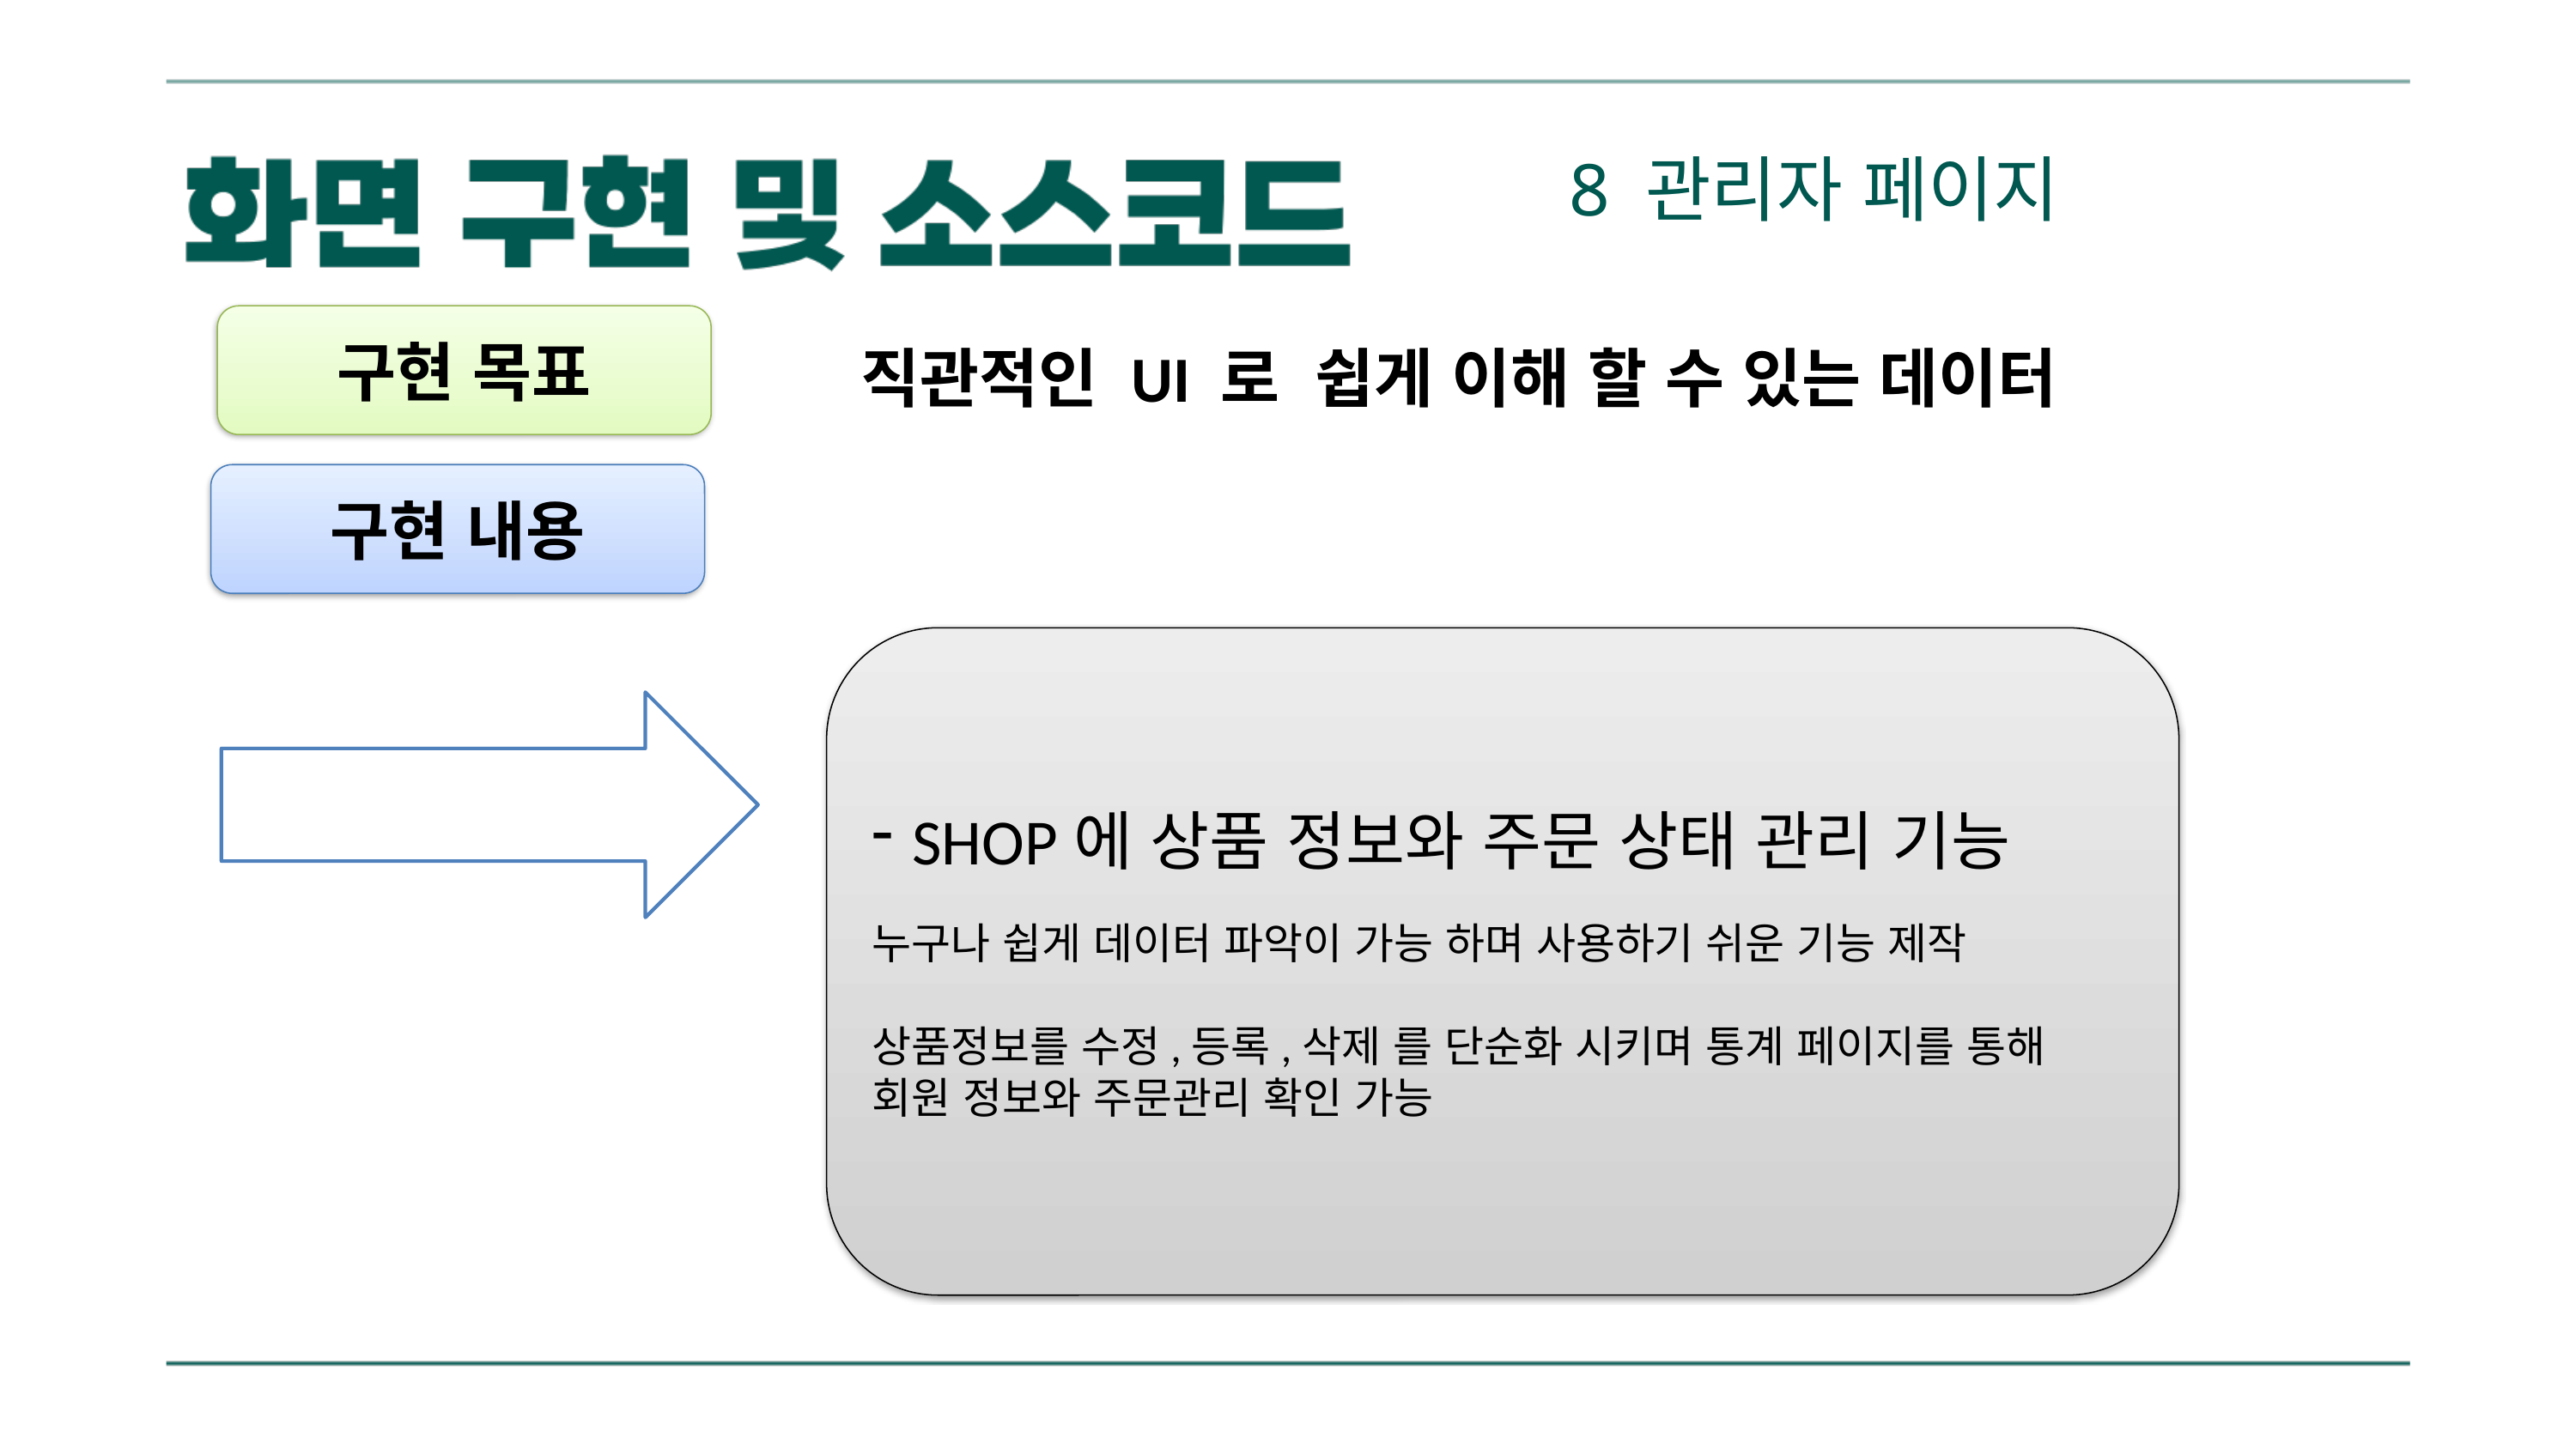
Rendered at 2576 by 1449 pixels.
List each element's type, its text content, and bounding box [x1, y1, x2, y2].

text_box 구현 목표 [216, 356, 712, 435]
text_box 8 관리자 페이지 [1556, 137, 2490, 234]
text_box 구현 내용 [210, 464, 706, 595]
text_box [166, 76, 2410, 88]
text_box 직관적인 UI 로 쉽게 이해 할 수 있는 데이터 [848, 331, 2082, 422]
text_box [219, 690, 760, 919]
picture [161, 103, 1417, 349]
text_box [166, 1358, 2410, 1370]
text_box SHOP에 상품 정보와 주문 상태 관리 기능 누구나 쉽게 데이터 파악이 가능 하며 사용하기 쉬운 기능 제작 상품정보를 수정,등록,삭제 를 단순화 시키며 통계 페이지를 통해 회원 정보와 주문관리 확인 가능 [825, 627, 2180, 1296]
